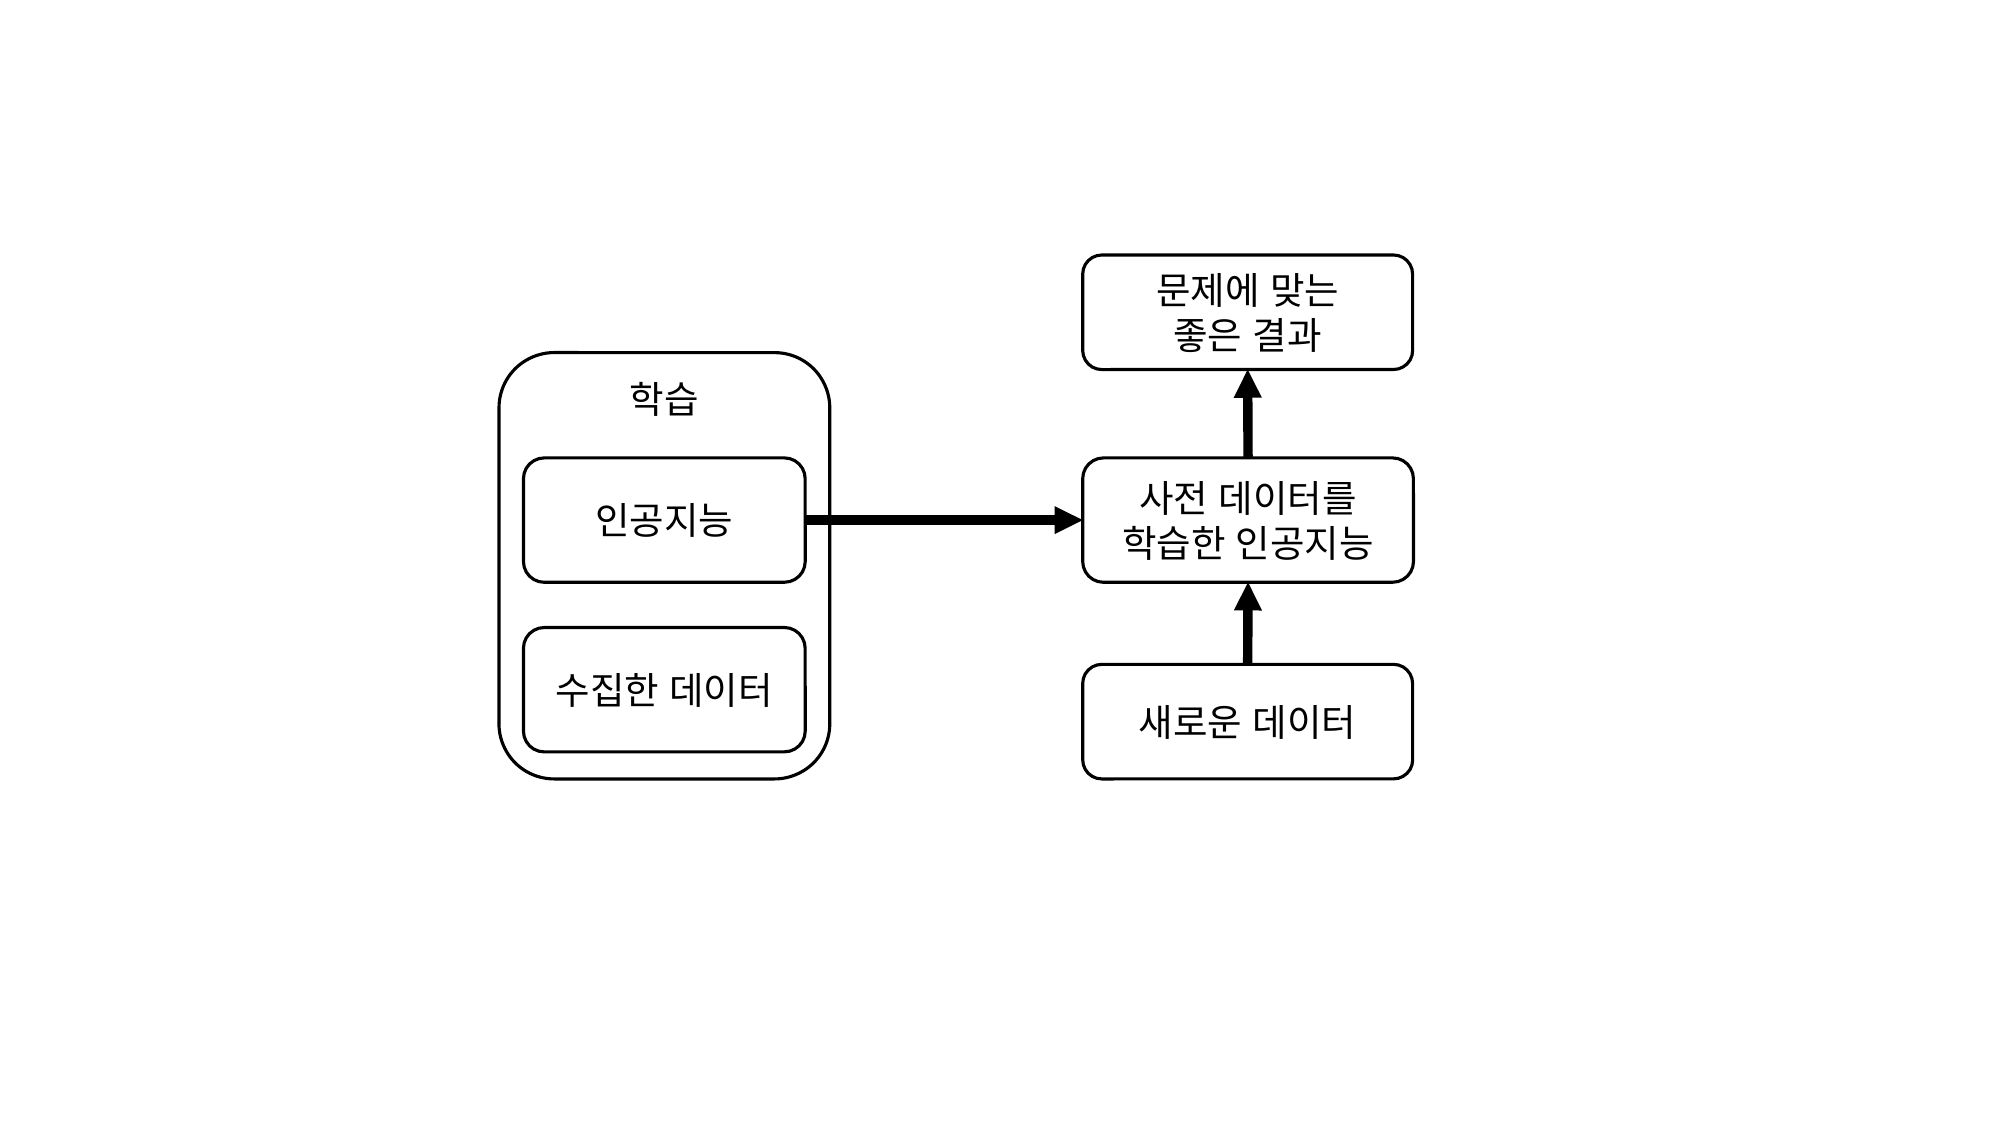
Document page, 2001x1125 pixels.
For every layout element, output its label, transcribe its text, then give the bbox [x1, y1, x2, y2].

text_box 수집한 데이터 [521, 625, 807, 754]
text_box 새로운 데이터 [1081, 662, 1415, 781]
text_box 문제에 맞는 좋은 결과 [1081, 253, 1415, 372]
text_box 학습 [497, 350, 832, 781]
text_box 사전 데이터를 학습한 인공지능 [1081, 456, 1416, 584]
text_box 인공지능 [521, 456, 807, 584]
